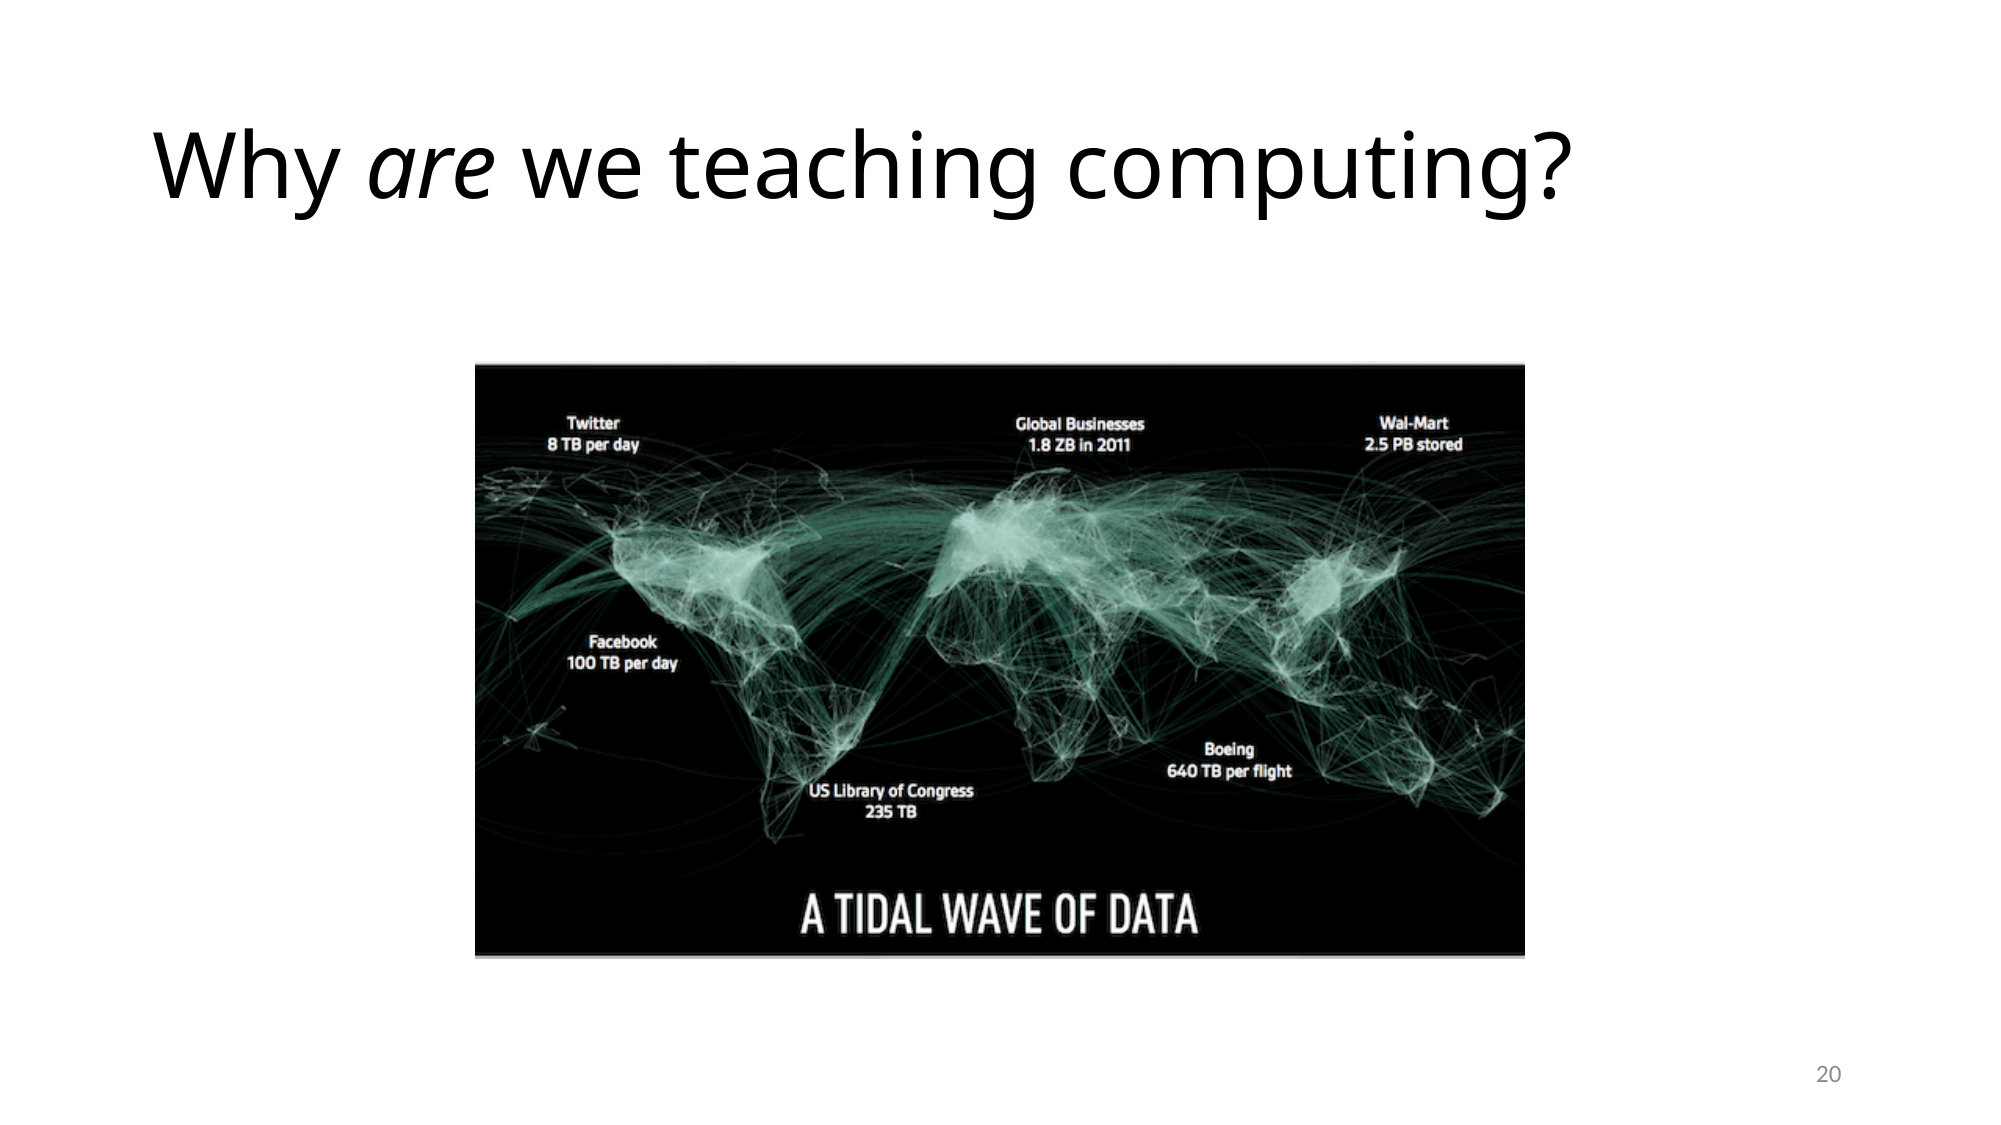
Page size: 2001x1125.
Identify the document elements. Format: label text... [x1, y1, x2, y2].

title Why are we teaching computing? [137, 59, 1863, 278]
slide_number 20 [1412, 1042, 1863, 1103]
picture [475, 361, 1525, 959]
